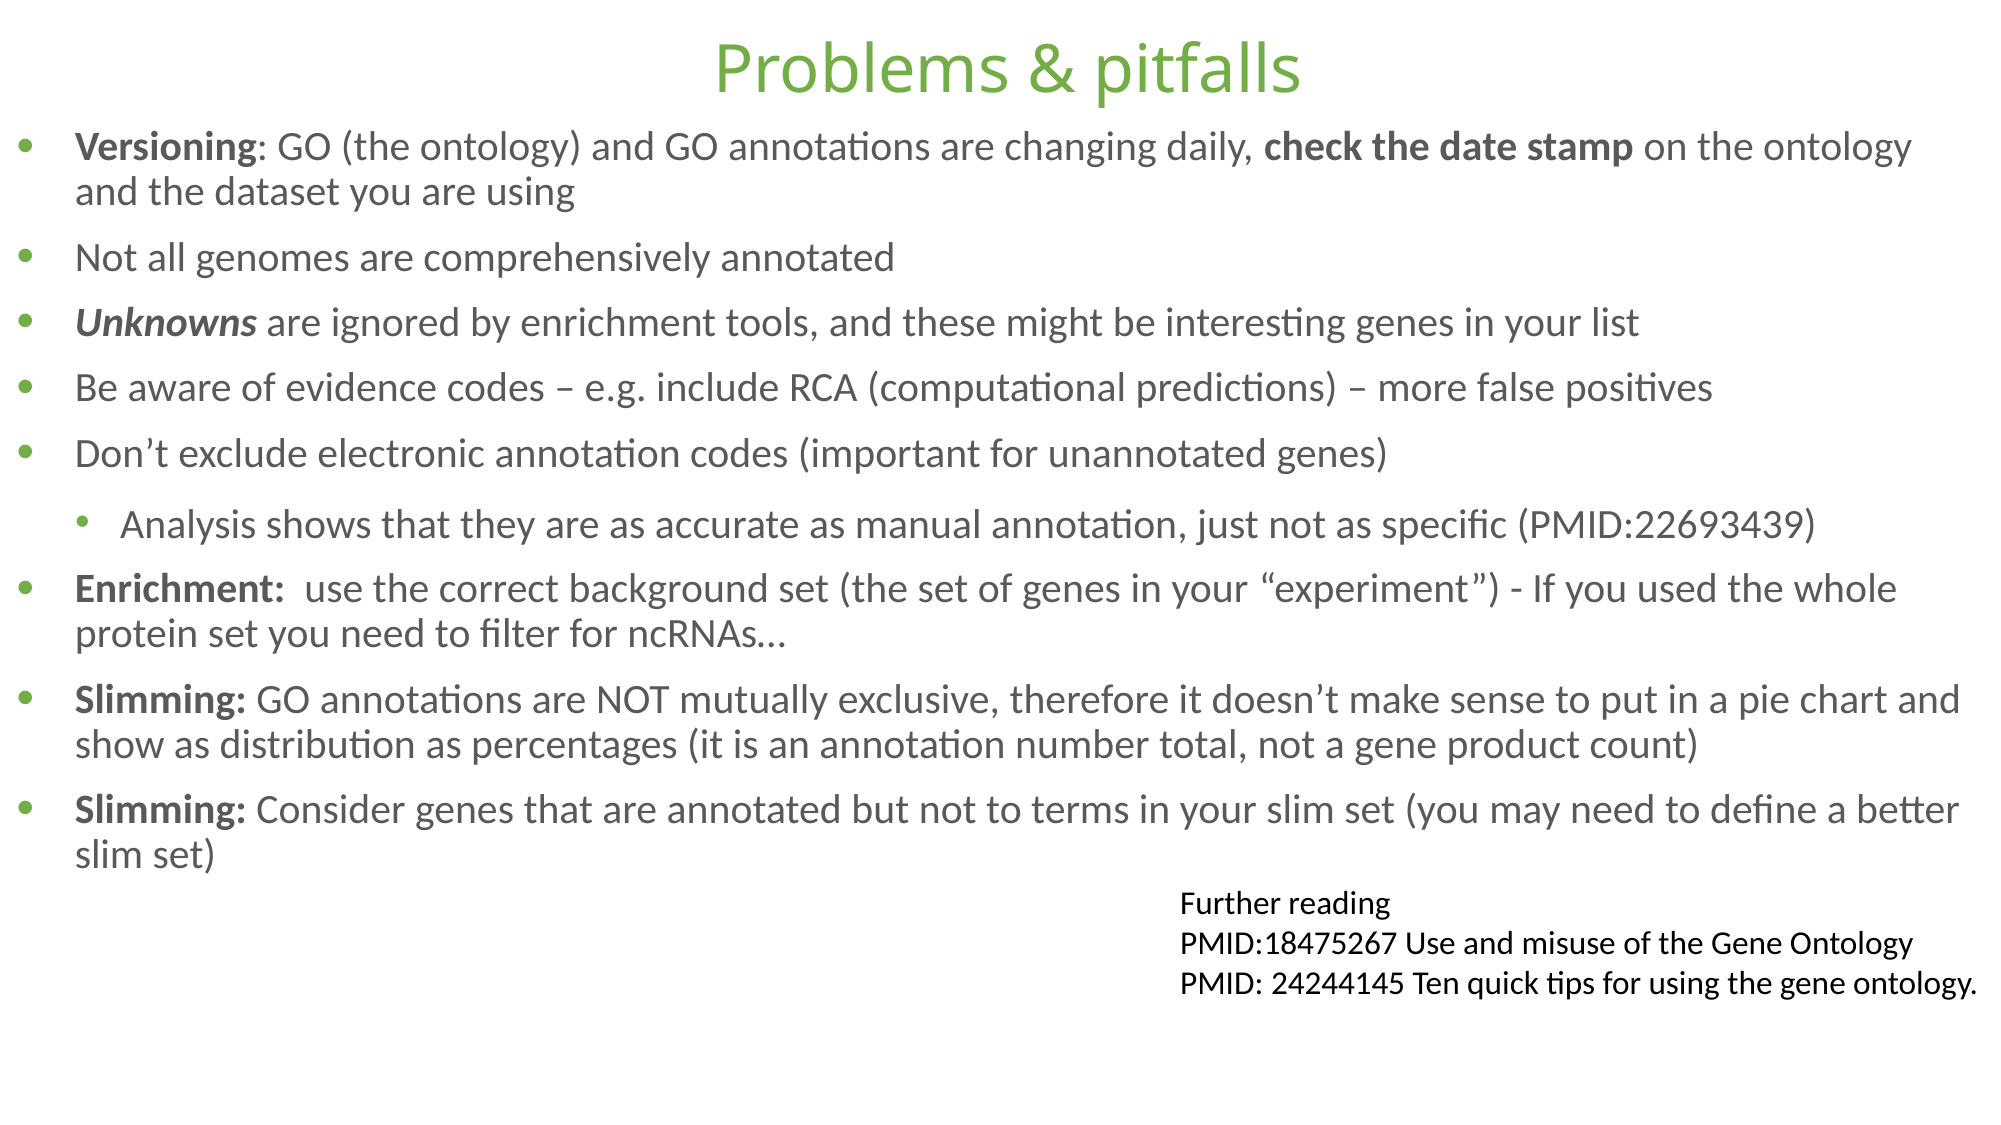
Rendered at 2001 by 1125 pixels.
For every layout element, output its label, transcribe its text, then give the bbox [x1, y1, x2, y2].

text_box [0, 0, 2000, 75]
text_box Further reading PMID:18475267 Use and misuse of the Gene Ontology PMID: 24244145 Ten quick tips for using the gene ontology. [1165, 873, 1995, 1009]
title Problems & pitfalls [116, 75, 1900, 124]
list Versioning: GO (the ontology) and GO annotations are changing daily, check the date stamp on the ontology and the dataset you are using Not all genomes are comprehensively annotated Unknowns are ignored by enrichment tools, and these might be interesting genes in your list Be aware of evidence codes – e.g. include RCA (computational predictions) – more false positives Don’t exclude electronic annotation codes (important for unannotated genes) Analysis shows that they are as accurate as manual annotation, just not as specific (PMID:22693439) Enrichment: use the correct background set (the set of genes in your “experiment”) - If you used the whole protein set you need to filter for ncRNAs… Slimming: GO annotations are NOT mutually exclusive, therefore it doesn’t make sense to put in a pie chart and show as distribution as percentages (it is an annotation number total, not a gene product count) Slimming: Consider genes that are annotated but not to terms in your slim set (you may need to define a better slim set) [16, 124, 1968, 925]
